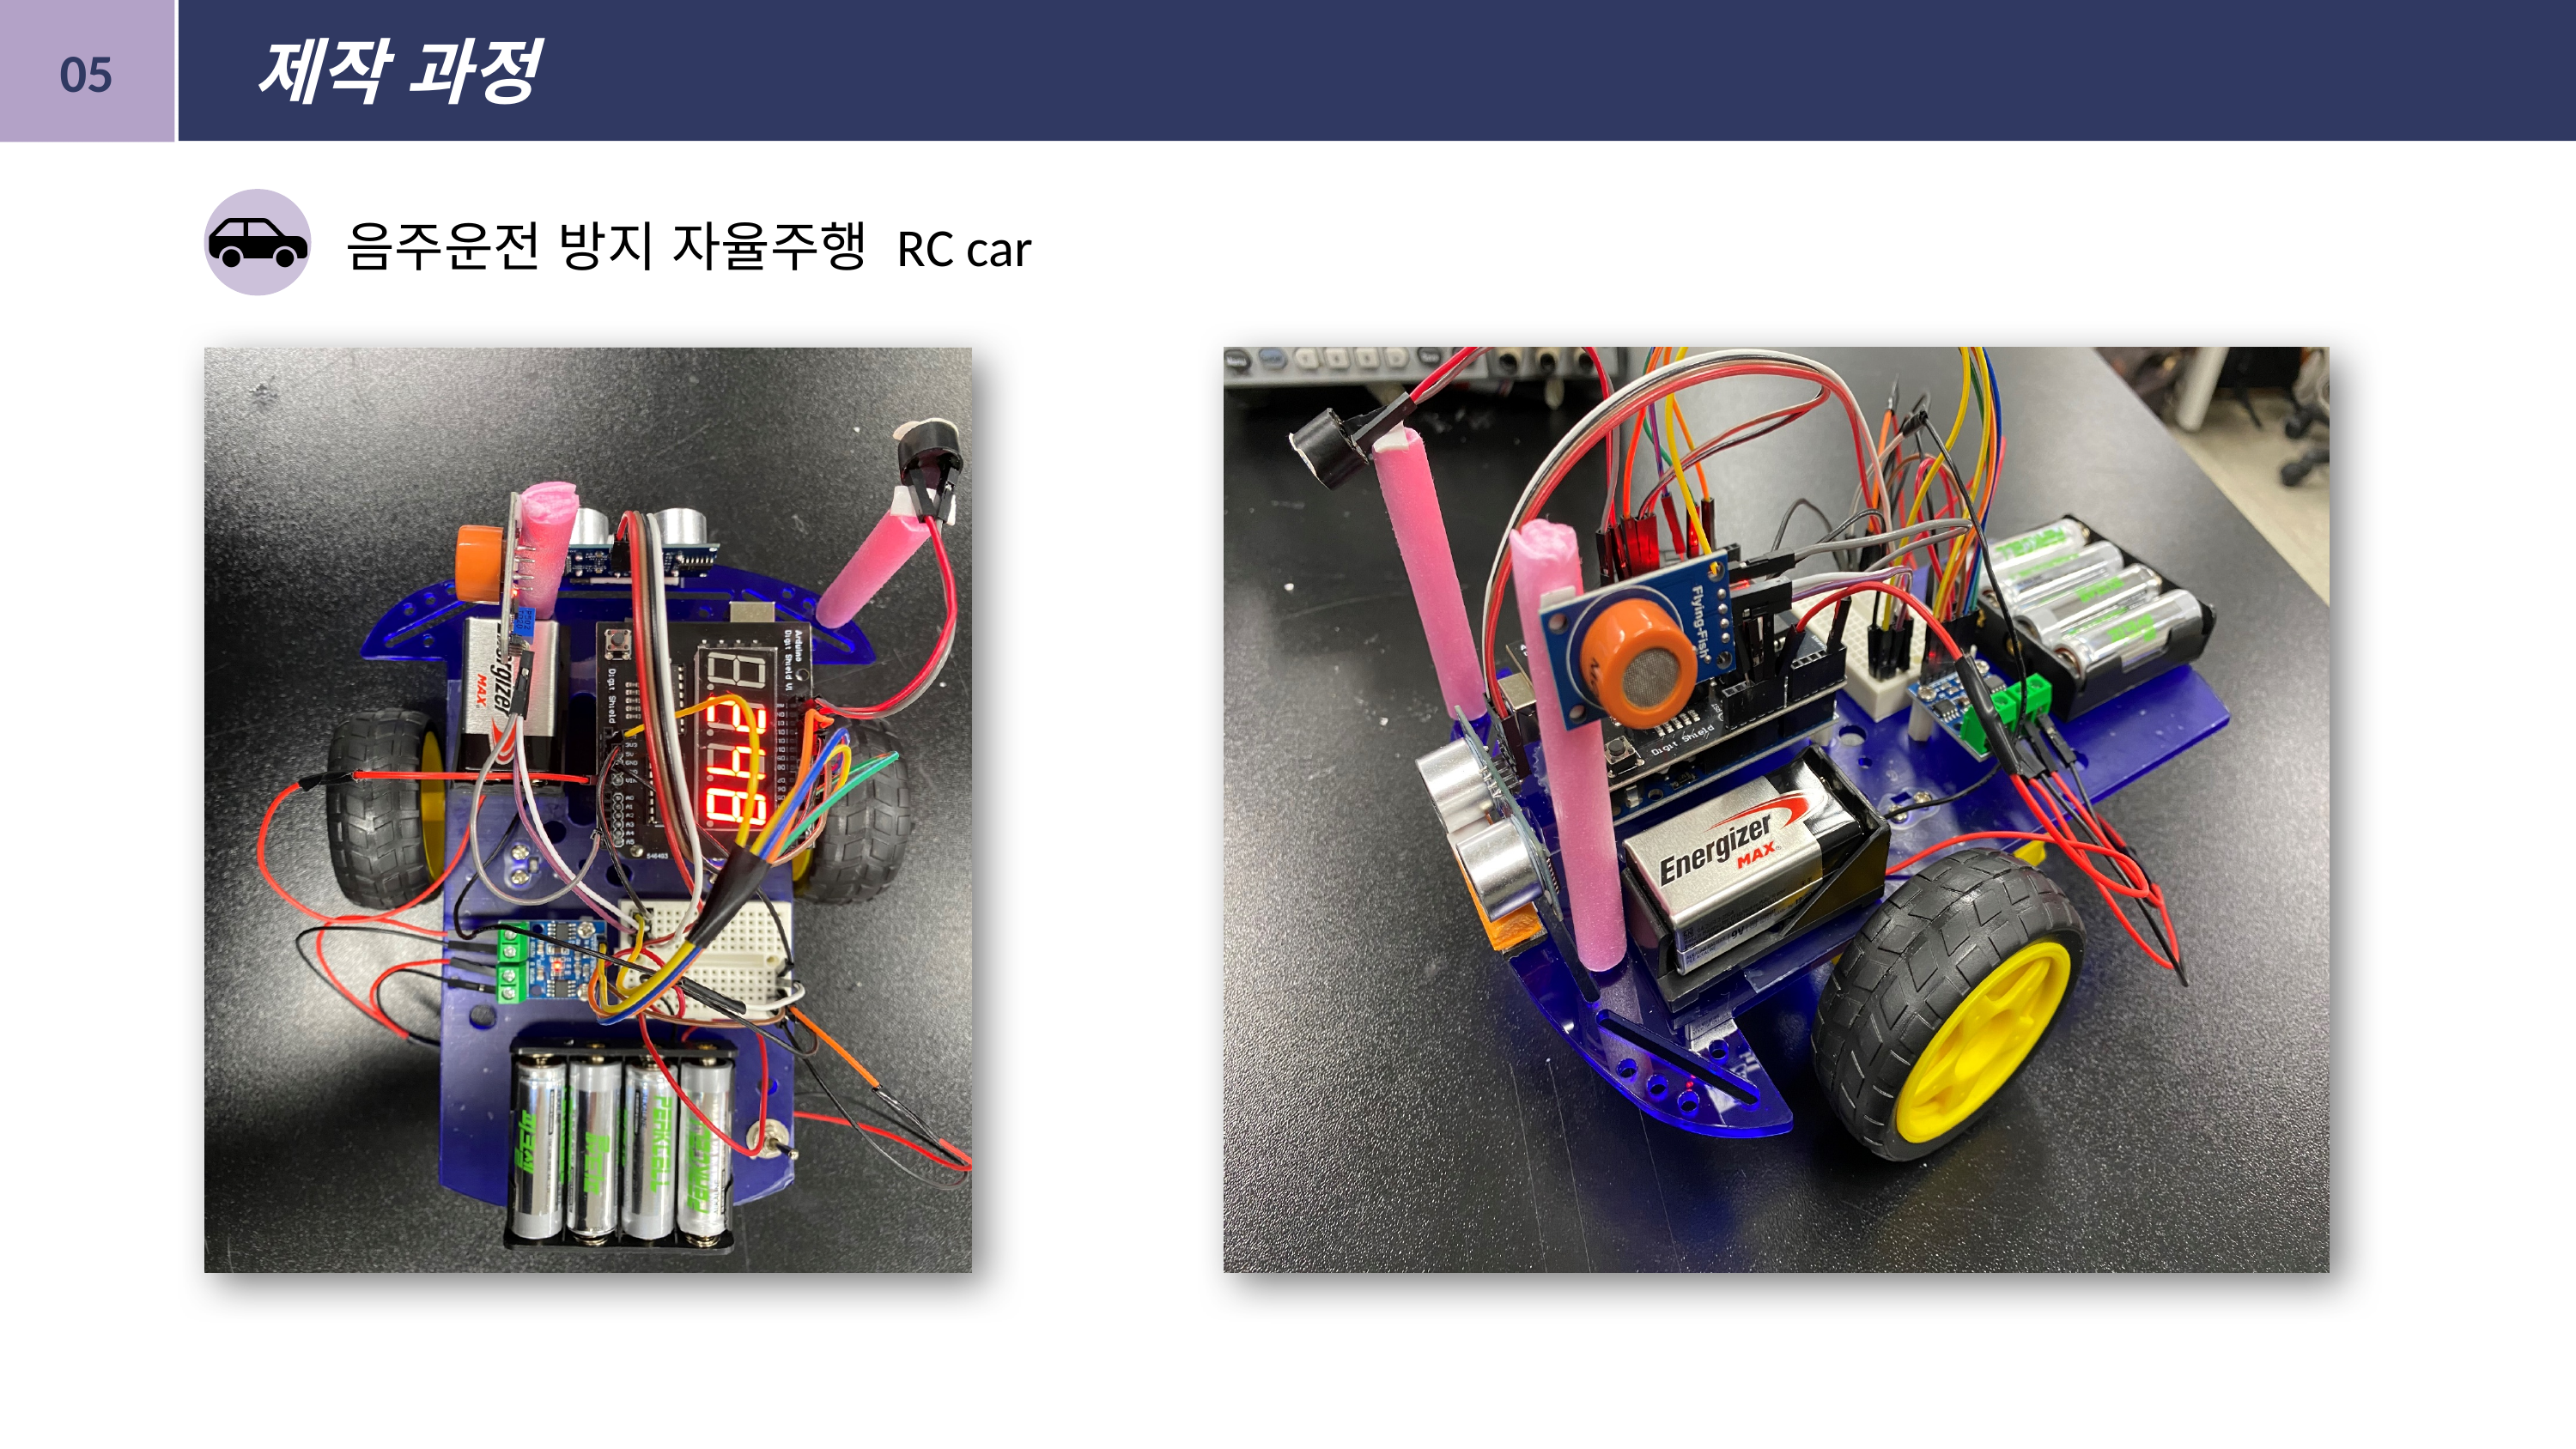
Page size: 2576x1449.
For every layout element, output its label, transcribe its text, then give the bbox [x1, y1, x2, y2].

text_box 05 [0, 0, 176, 144]
picture [1223, 346, 2330, 1273]
picture [124, 348, 1051, 1273]
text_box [204, 188, 1074, 296]
text_box 제작 과정 [180, 0, 2576, 142]
